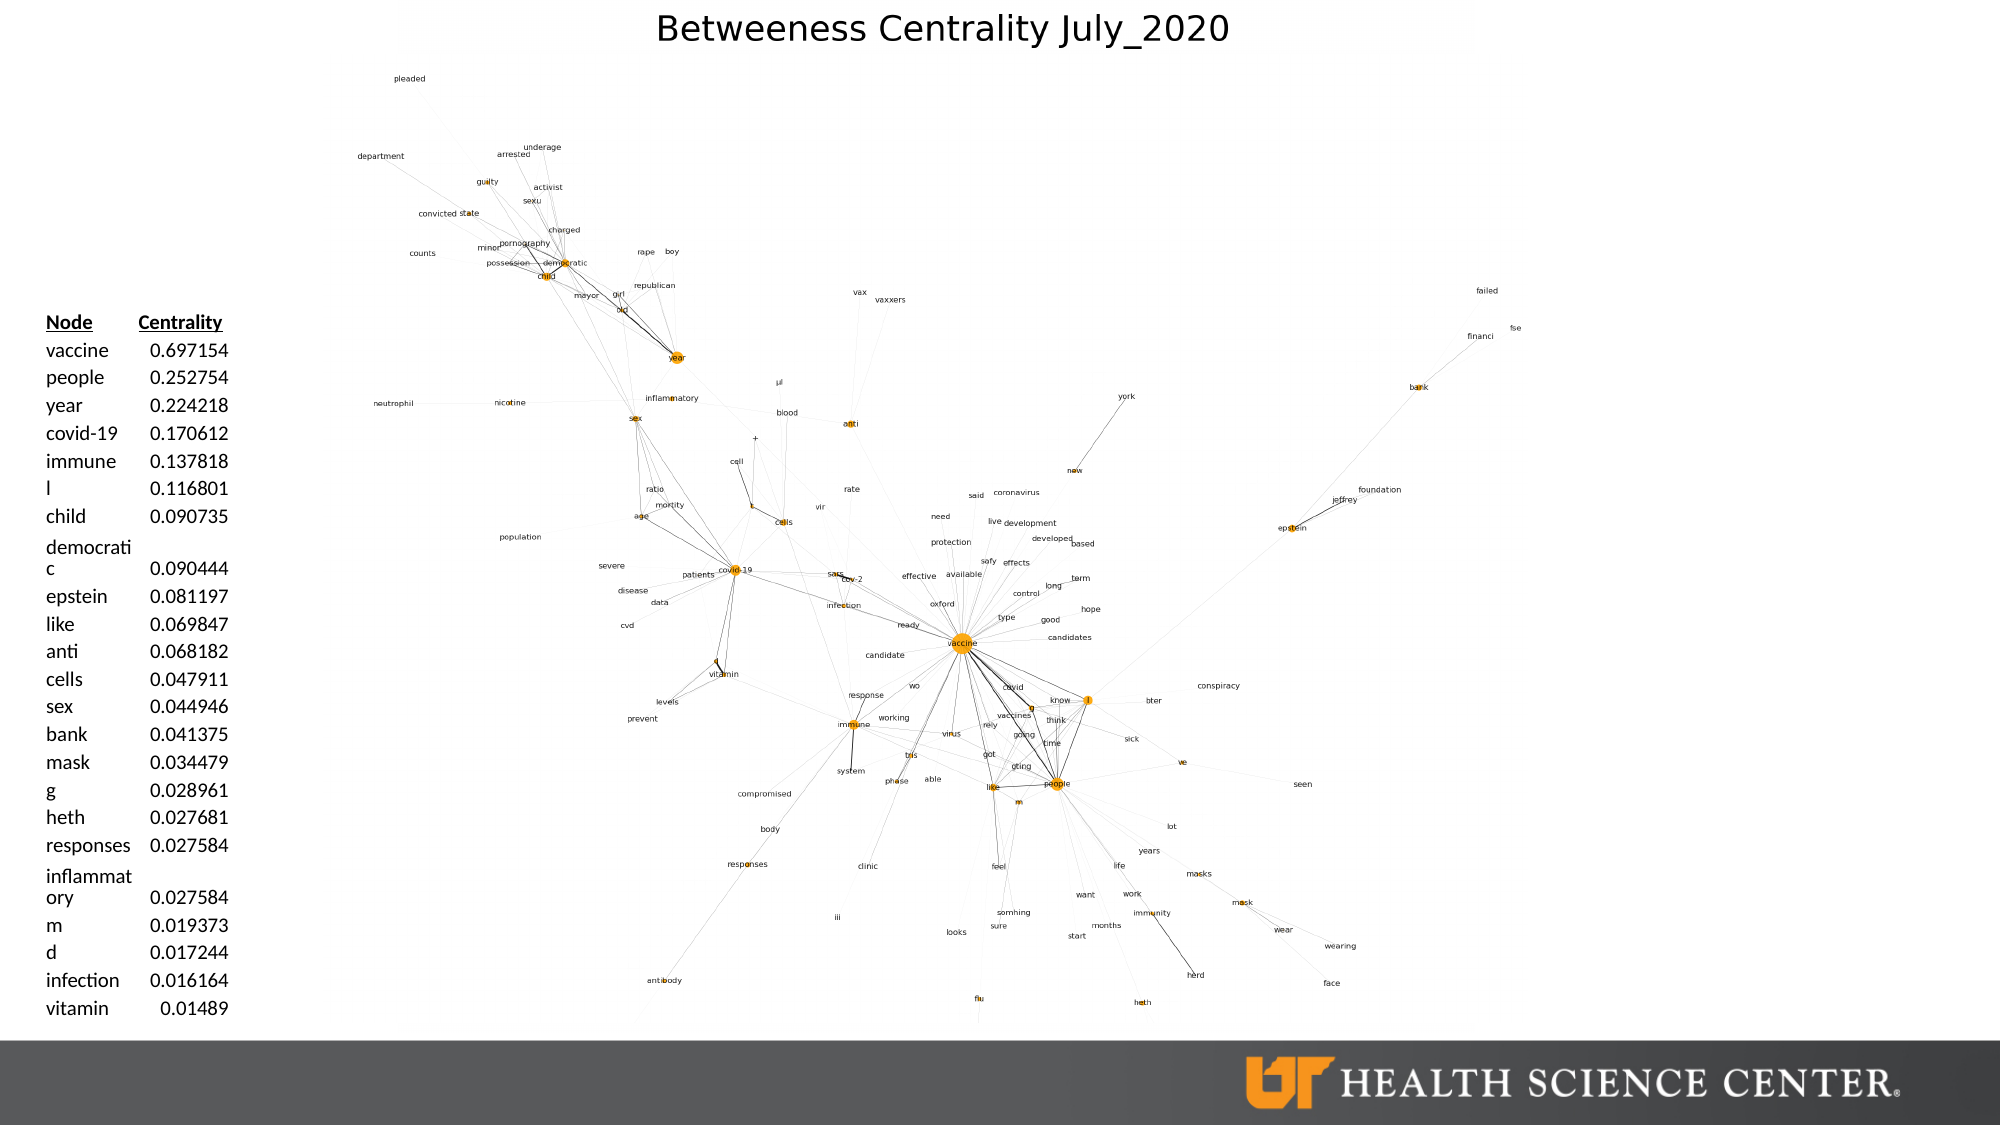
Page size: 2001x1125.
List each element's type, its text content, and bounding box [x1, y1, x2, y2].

table_cell 0.019373 [137, 910, 230, 937]
table_cell child [45, 501, 137, 529]
table_cell 0.697154 [137, 335, 230, 363]
table_header Node [45, 307, 137, 335]
table_cell 0.090735 [137, 501, 230, 529]
table_cell 0.017244 [137, 937, 230, 965]
table_cell immune [45, 446, 137, 473]
table_cell 0.068182 [137, 636, 230, 664]
table_cell 0.137818 [137, 446, 230, 473]
table_cell 0.047911 [137, 664, 230, 692]
table_cell sex [45, 692, 137, 719]
table_cell 0.027584 [137, 830, 230, 858]
table_cell heth [45, 802, 137, 830]
table_cell year [45, 390, 137, 418]
table_cell g [45, 775, 137, 802]
table_cell 0.116801 [137, 473, 230, 501]
table_cell people [45, 363, 137, 390]
table_header Centrality [137, 307, 230, 335]
table_cell mask [45, 747, 137, 775]
table_cell l [45, 473, 137, 501]
table_cell 0.090444 [137, 529, 230, 581]
table_cell 0.041375 [137, 719, 230, 747]
table_cell m [45, 910, 137, 937]
table_cell 0.034479 [137, 747, 230, 775]
table_cell 0.069847 [137, 609, 230, 636]
table_cell like [45, 609, 137, 636]
table_cell inflammatory [45, 858, 137, 910]
table_cell vaccine [45, 335, 137, 363]
table_cell 0.027681 [137, 802, 230, 830]
table_cell covid-19 [45, 418, 137, 446]
table_cell d [45, 937, 137, 965]
table_cell infection [45, 965, 137, 993]
table_cell 0.044946 [137, 692, 230, 719]
table_cell 0.028961 [137, 775, 230, 802]
table_cell 0.224218 [137, 390, 230, 418]
table_cell bank [45, 719, 137, 747]
table_cell responses [45, 830, 137, 858]
table_cell anti [45, 636, 137, 664]
picture [0, 0, 2000, 1125]
table_cell 0.081197 [137, 581, 230, 609]
table_cell 0.027584 [137, 858, 230, 910]
table_cell vitamin [45, 993, 137, 1021]
table_cell epstein [45, 581, 137, 609]
table_cell 0.016164 [137, 965, 230, 993]
table_cell 0.170612 [137, 418, 230, 446]
table_cell 0.01489 [137, 993, 230, 1021]
table_cell 0.252754 [137, 363, 230, 390]
table_cell cells [45, 664, 137, 692]
table_cell democratic [45, 529, 137, 581]
